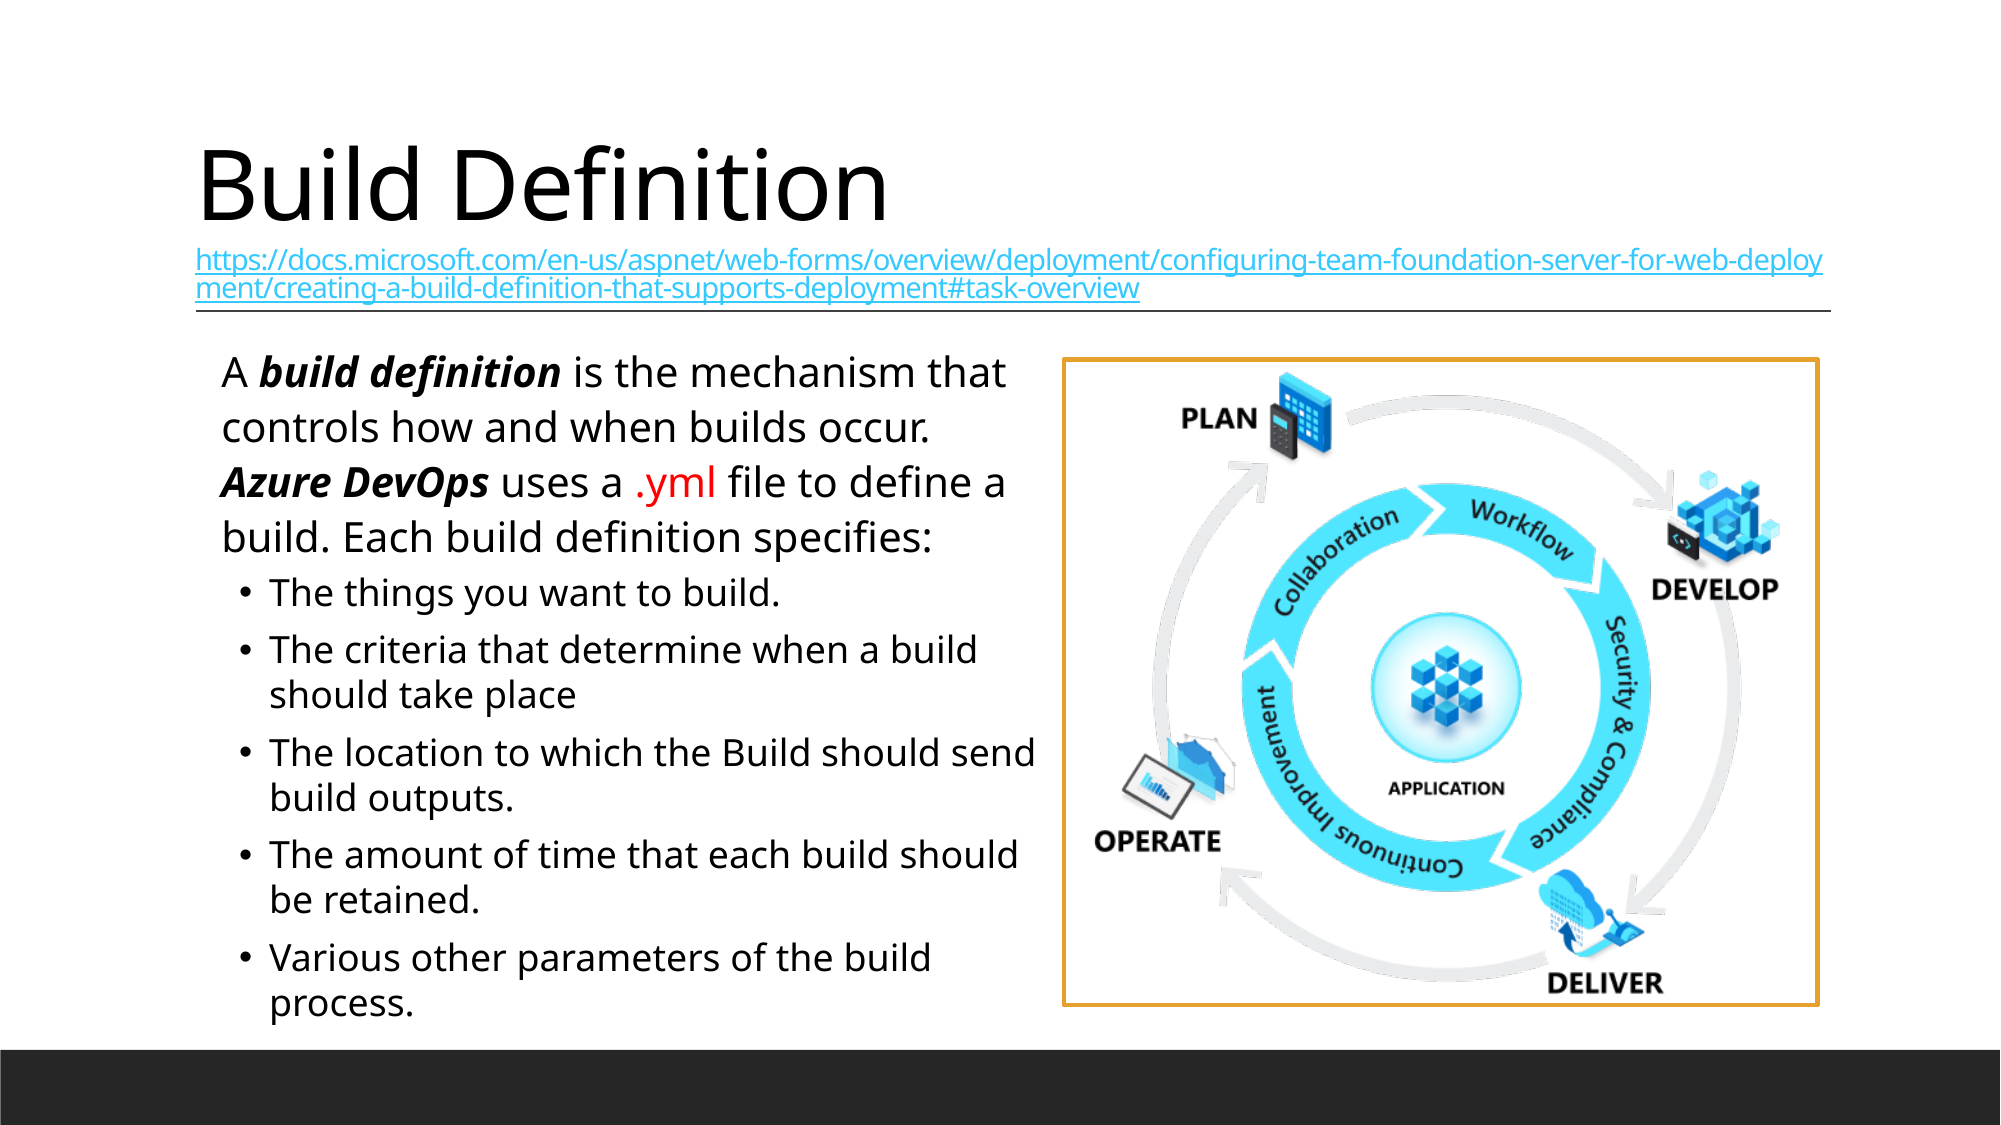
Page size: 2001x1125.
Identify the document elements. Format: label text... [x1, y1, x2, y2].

title Build Definition https://docs.microsoft.com/en-us/aspnet/web-forms/overview/deployment/configuring-team-foundation-server-for-web-deployment/creating-a-build-definition-that-supports-deployment#task-overview [180, 47, 1854, 285]
list A build definition is the mechanism that controls how and when builds occur. Azure DevOps uses a .yml file to define a build. Each build definition specifies: The things you want to build. The criteria that determine when a build should take place The location to which the Build should send build outputs. The amount of time that each build should be retained. Various other parameters of the build process. [206, 313, 1044, 1051]
picture [1065, 360, 1816, 1004]
